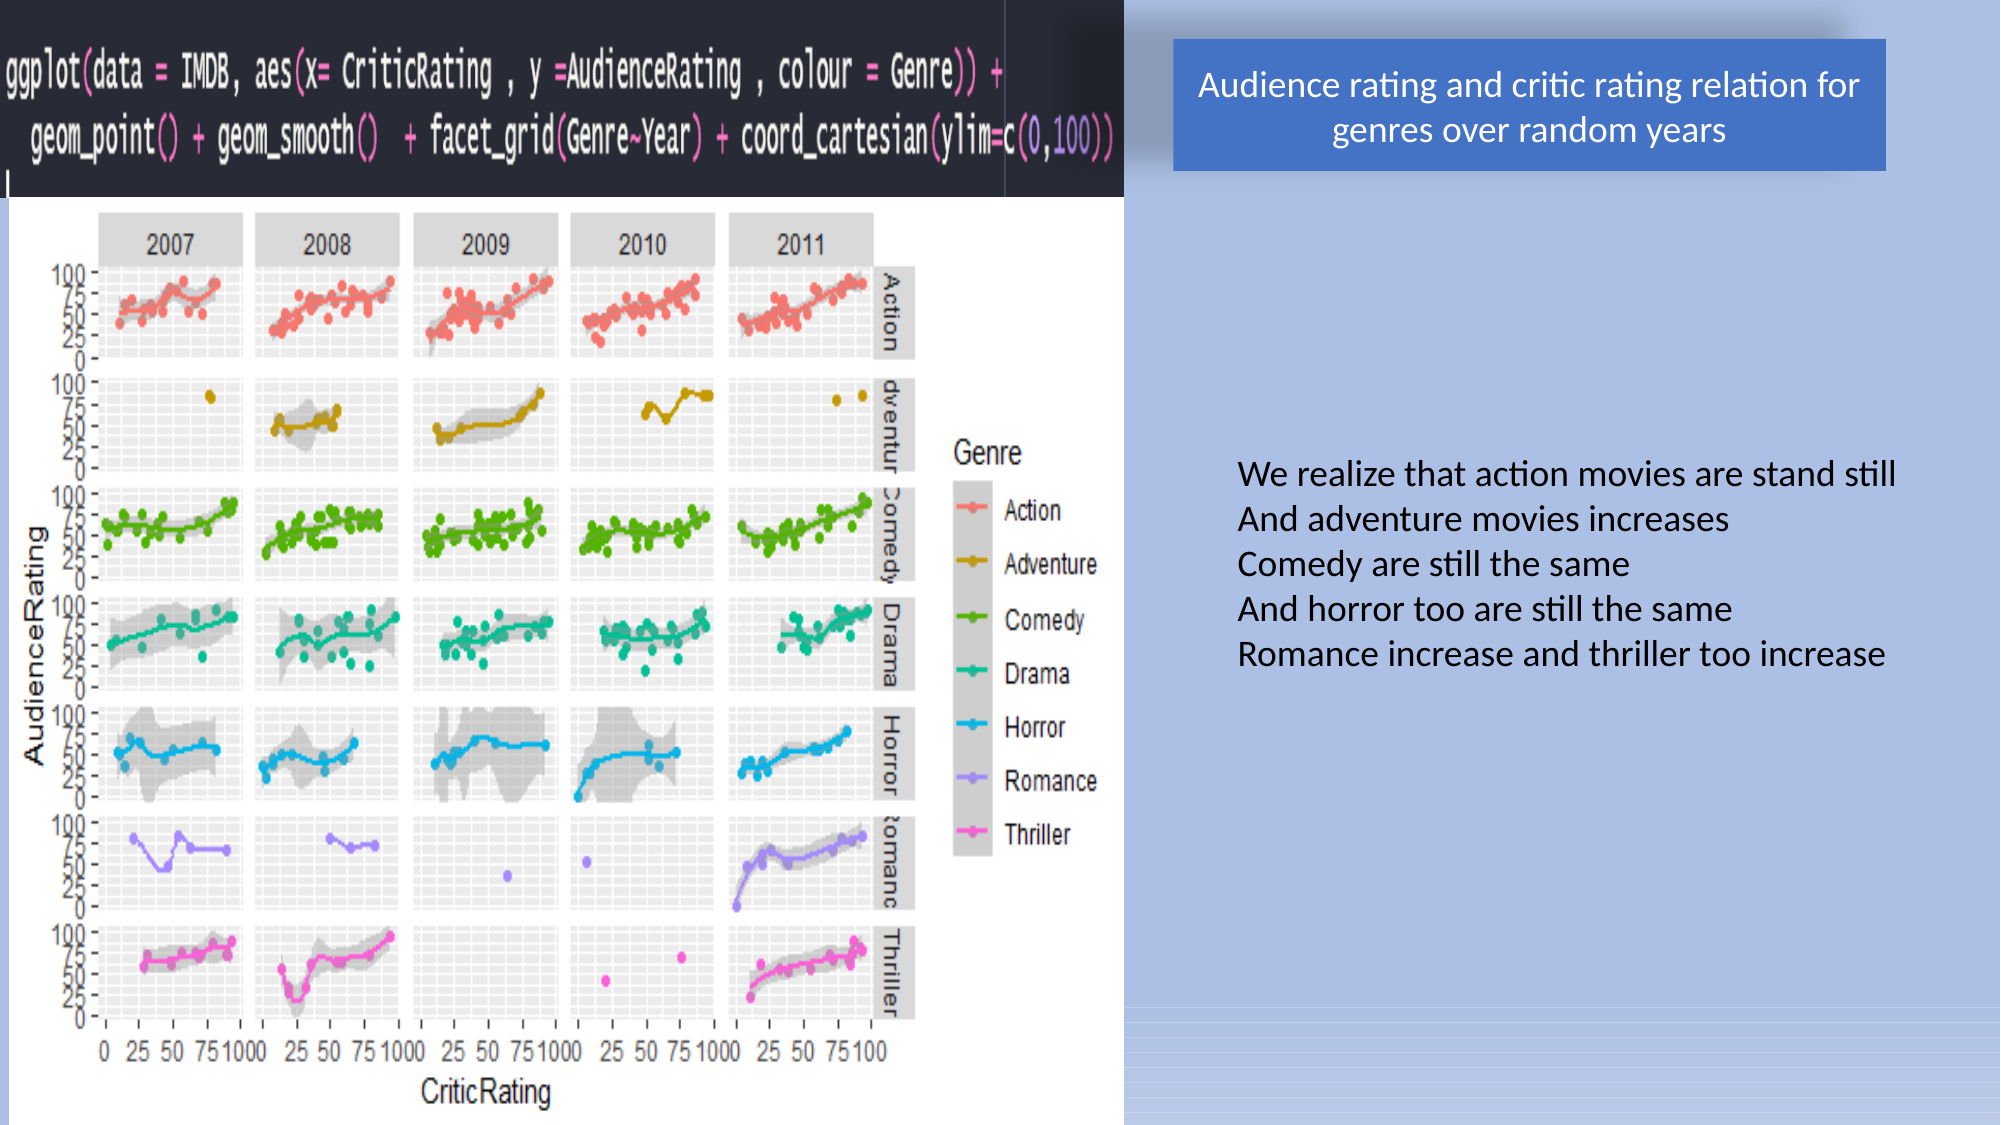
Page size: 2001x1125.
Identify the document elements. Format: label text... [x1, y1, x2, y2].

text_box Audience rating and critic rating relation for genres over random years [1172, 38, 1887, 172]
picture [0, 0, 1124, 1125]
text_box We realize that action movies are stand still And adventure movies increases Comedy are still the same And horror too are still the same Romance increase and thriller too increase [1223, 441, 1921, 681]
